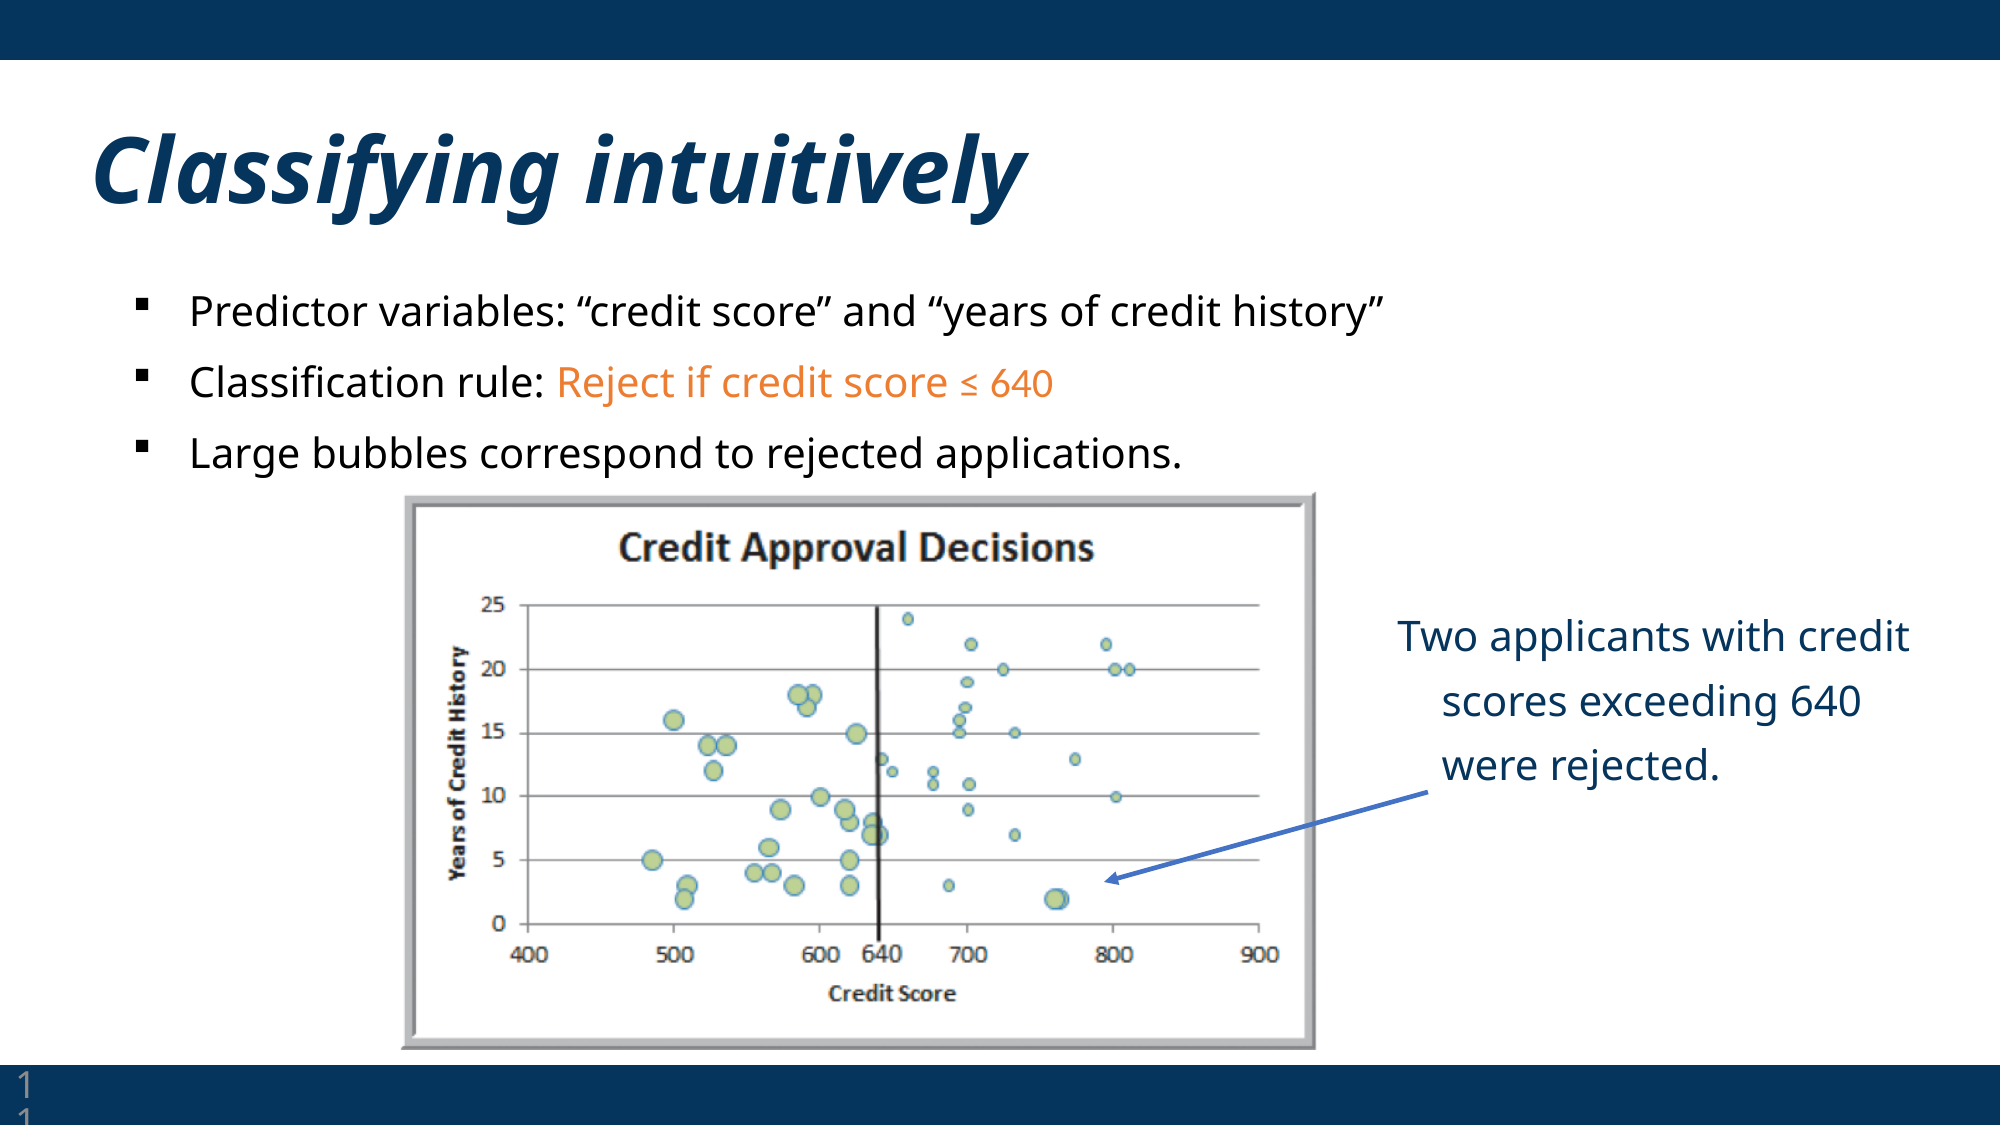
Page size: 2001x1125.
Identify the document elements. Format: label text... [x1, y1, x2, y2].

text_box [1103, 791, 1428, 882]
picture [400, 491, 1317, 1050]
list Predictor variables: “credit score” and “years of credit history” Classification rule: Reject if credit score ≤ 640 Large bubbles correspond to rejected applications. [117, 277, 1407, 1067]
text_box Two applicants with credit scores exceeding 640 were rejected. [1382, 607, 1997, 798]
slide_number 11 [0, 1066, 41, 1107]
title Classifying intuitively [75, 90, 1852, 258]
